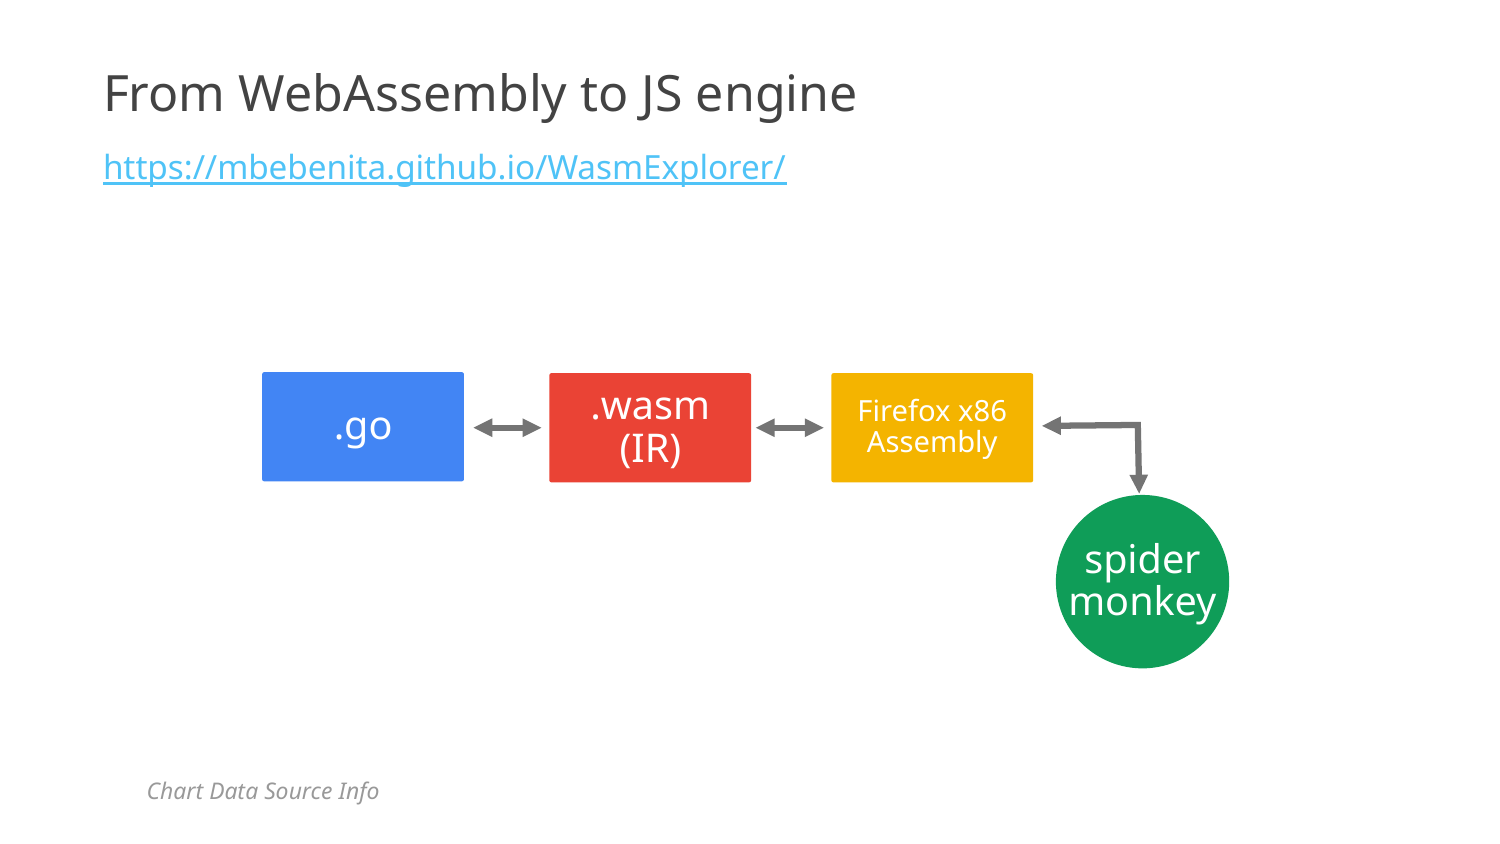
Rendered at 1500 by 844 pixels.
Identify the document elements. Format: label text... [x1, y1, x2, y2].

text_box [1042, 419, 1146, 494]
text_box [831, 372, 1034, 483]
text_box [1059, 494, 1226, 558]
text_box From WebAssembly to JS engine [93, 52, 969, 137]
list Chart Data Source Info [131, 757, 774, 824]
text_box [549, 372, 752, 483]
text_box https://mbebenita.github.io/WasmExplorer/ [93, 137, 969, 233]
text_box [1059, 605, 1227, 669]
text_box spider monkey [1047, 558, 1238, 605]
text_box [261, 371, 465, 482]
